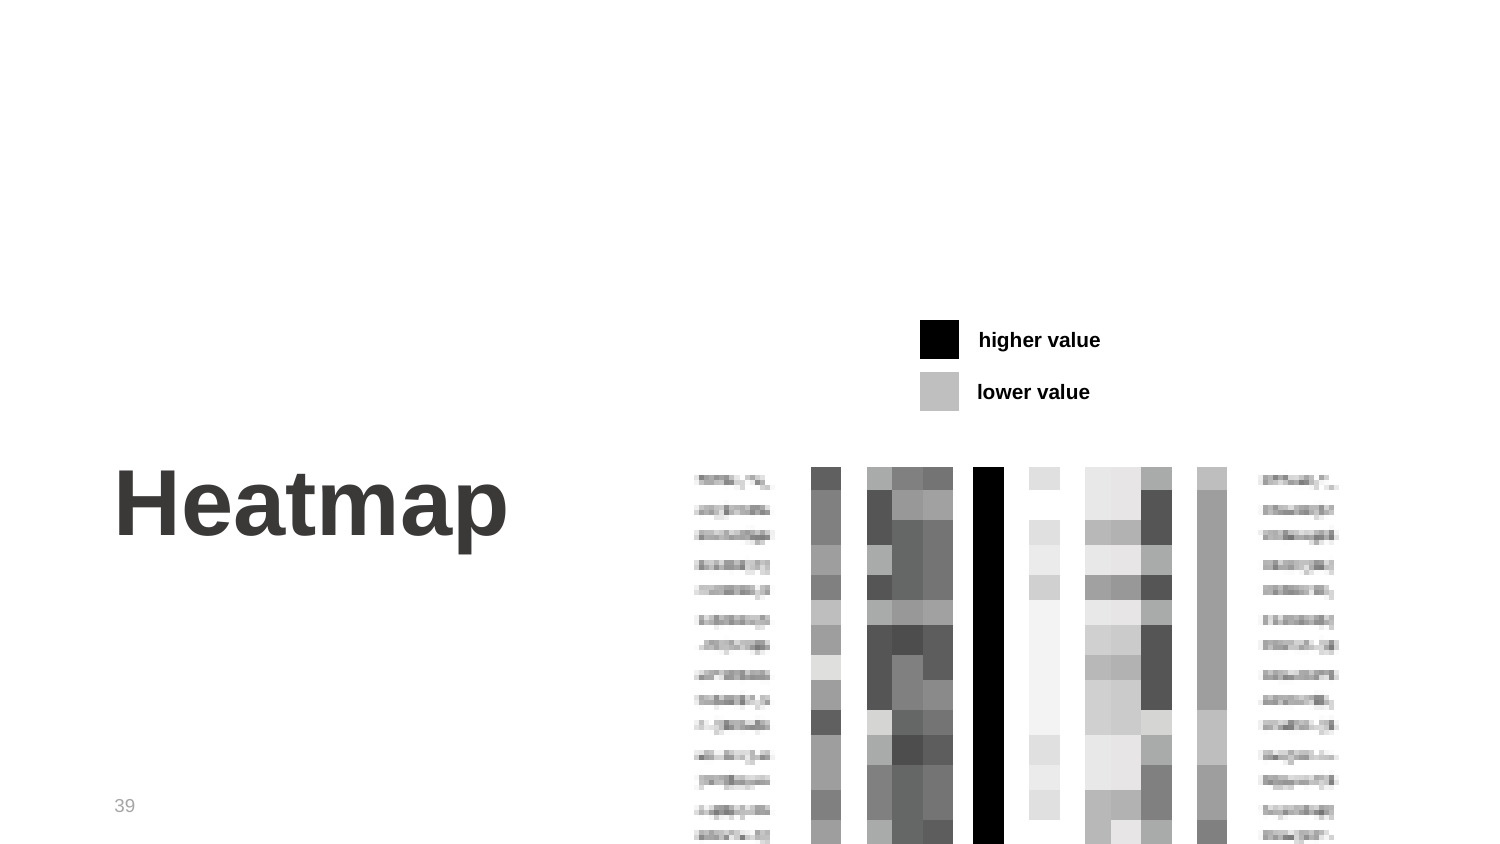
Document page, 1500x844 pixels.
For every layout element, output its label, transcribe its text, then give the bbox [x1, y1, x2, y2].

text_box [919, 371, 960, 412]
text_box lower value [962, 371, 1106, 412]
picture [674, 466, 1345, 844]
text_box higher value [963, 319, 1116, 360]
title Heatmap [102, 210, 1397, 562]
slide_number 39 [103, 782, 441, 827]
text_box [919, 319, 960, 360]
